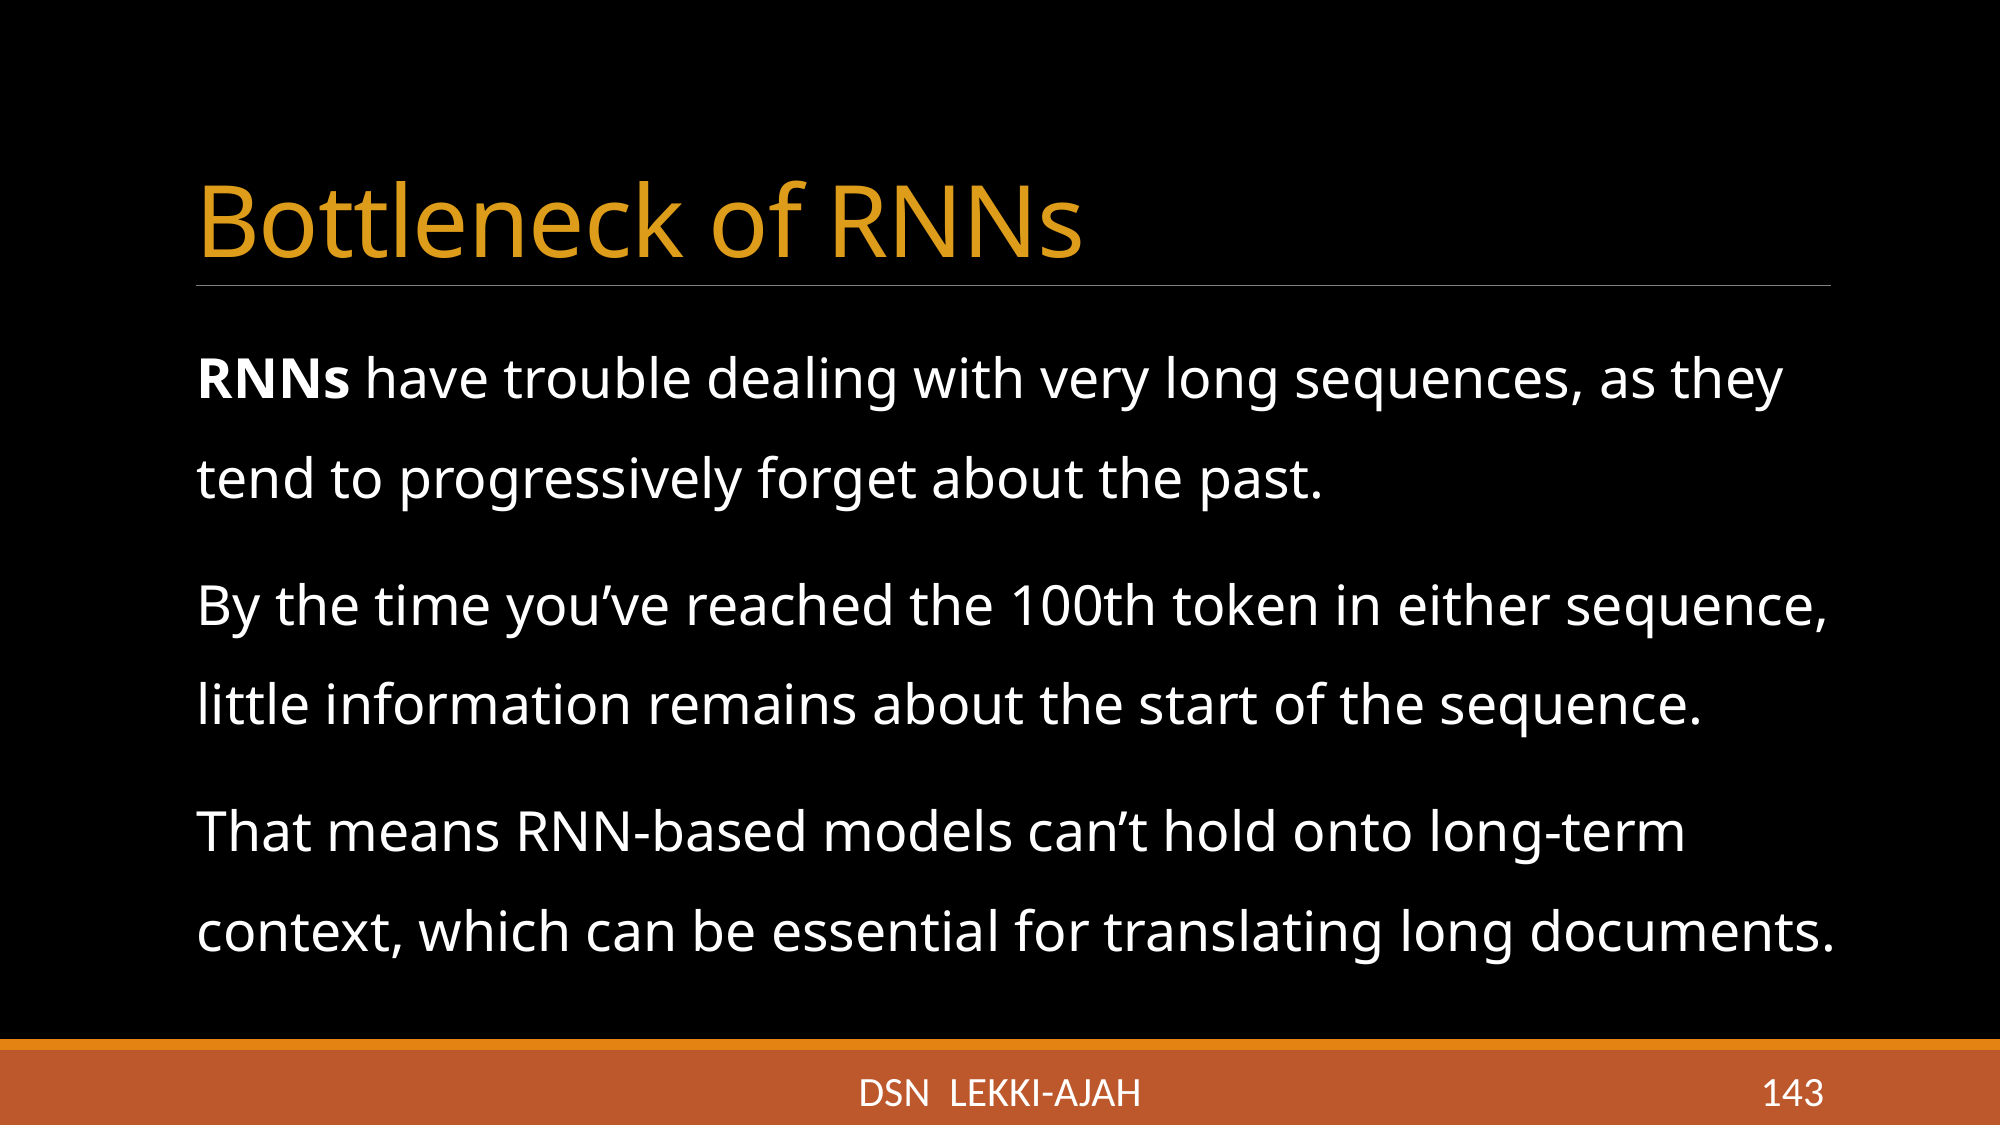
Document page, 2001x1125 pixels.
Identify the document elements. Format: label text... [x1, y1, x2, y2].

slide_number 143 [1624, 1059, 1840, 1120]
list RNNs have trouble dealing with very long sequences, as they tend to progressively forget about the past. By the time you’ve reached the 100th token in either sequence, little information remains about the start of the sequence. That means RNN-based models can’t hold onto long-term context, which can be essential for translating long documents. [180, 302, 1840, 1027]
title Bottleneck of RNNs [180, 47, 1830, 285]
footer DSN LEKKI-AJAH [604, 1059, 1396, 1120]
